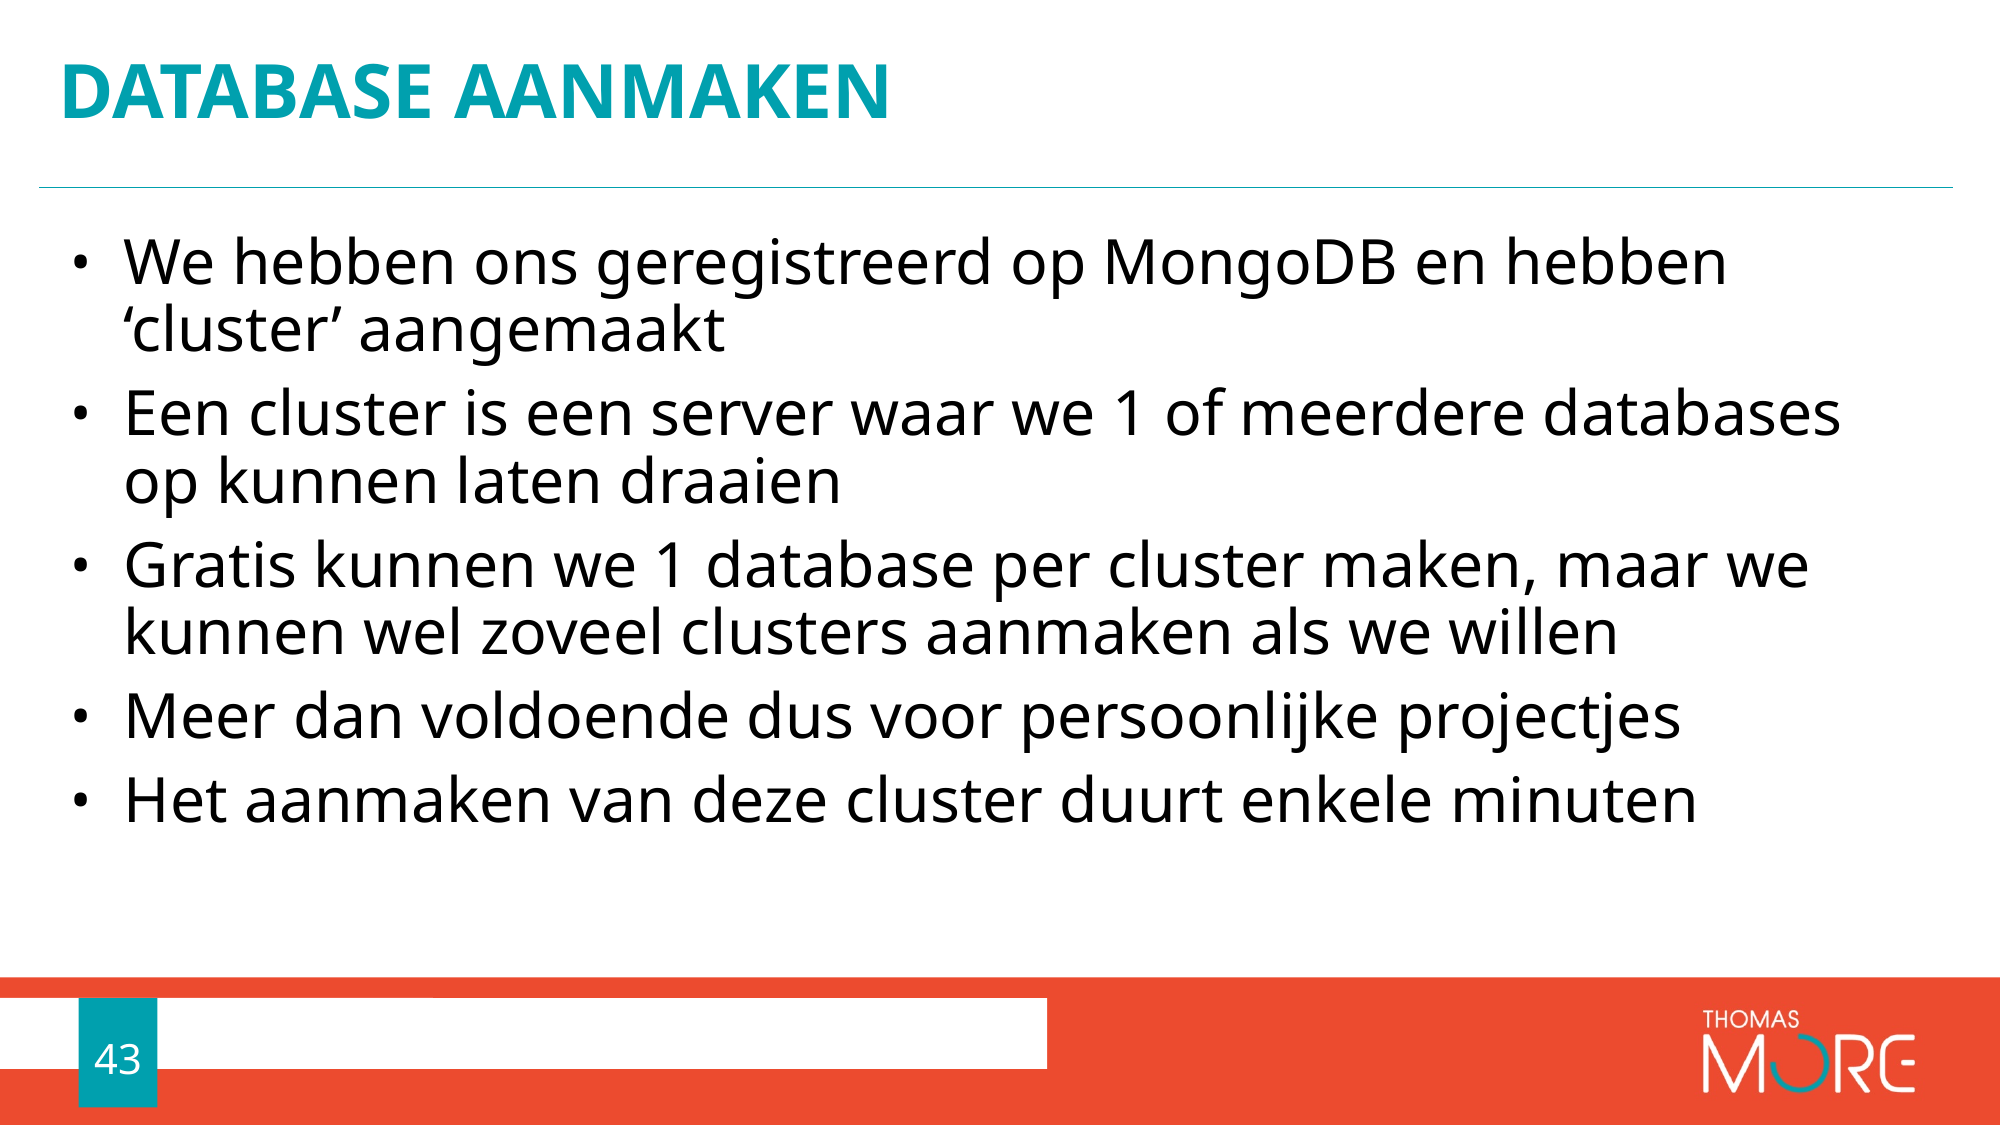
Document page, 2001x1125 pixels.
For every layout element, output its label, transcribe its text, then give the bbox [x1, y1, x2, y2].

picture [1673, 980, 1944, 1122]
footer [165, 998, 1048, 1069]
slide_number 43 [78, 998, 158, 1108]
list We hebben ons geregistreerd op MongoDB en hebben ‘cluster’ aangemaakt Een cluster is een server waar we 1 of meerdere databases op kunnen laten draaien Gratis kunnen we 1 database per cluster maken, maar we kunnen wel zoveel clusters aanmaken als we willen Meer dan voldoende dus voor persoonlijke projectjes Het aanmaken van deze cluster duurt enkele minuten [0, 188, 2000, 978]
title Database aanmaken [0, 0, 2000, 188]
